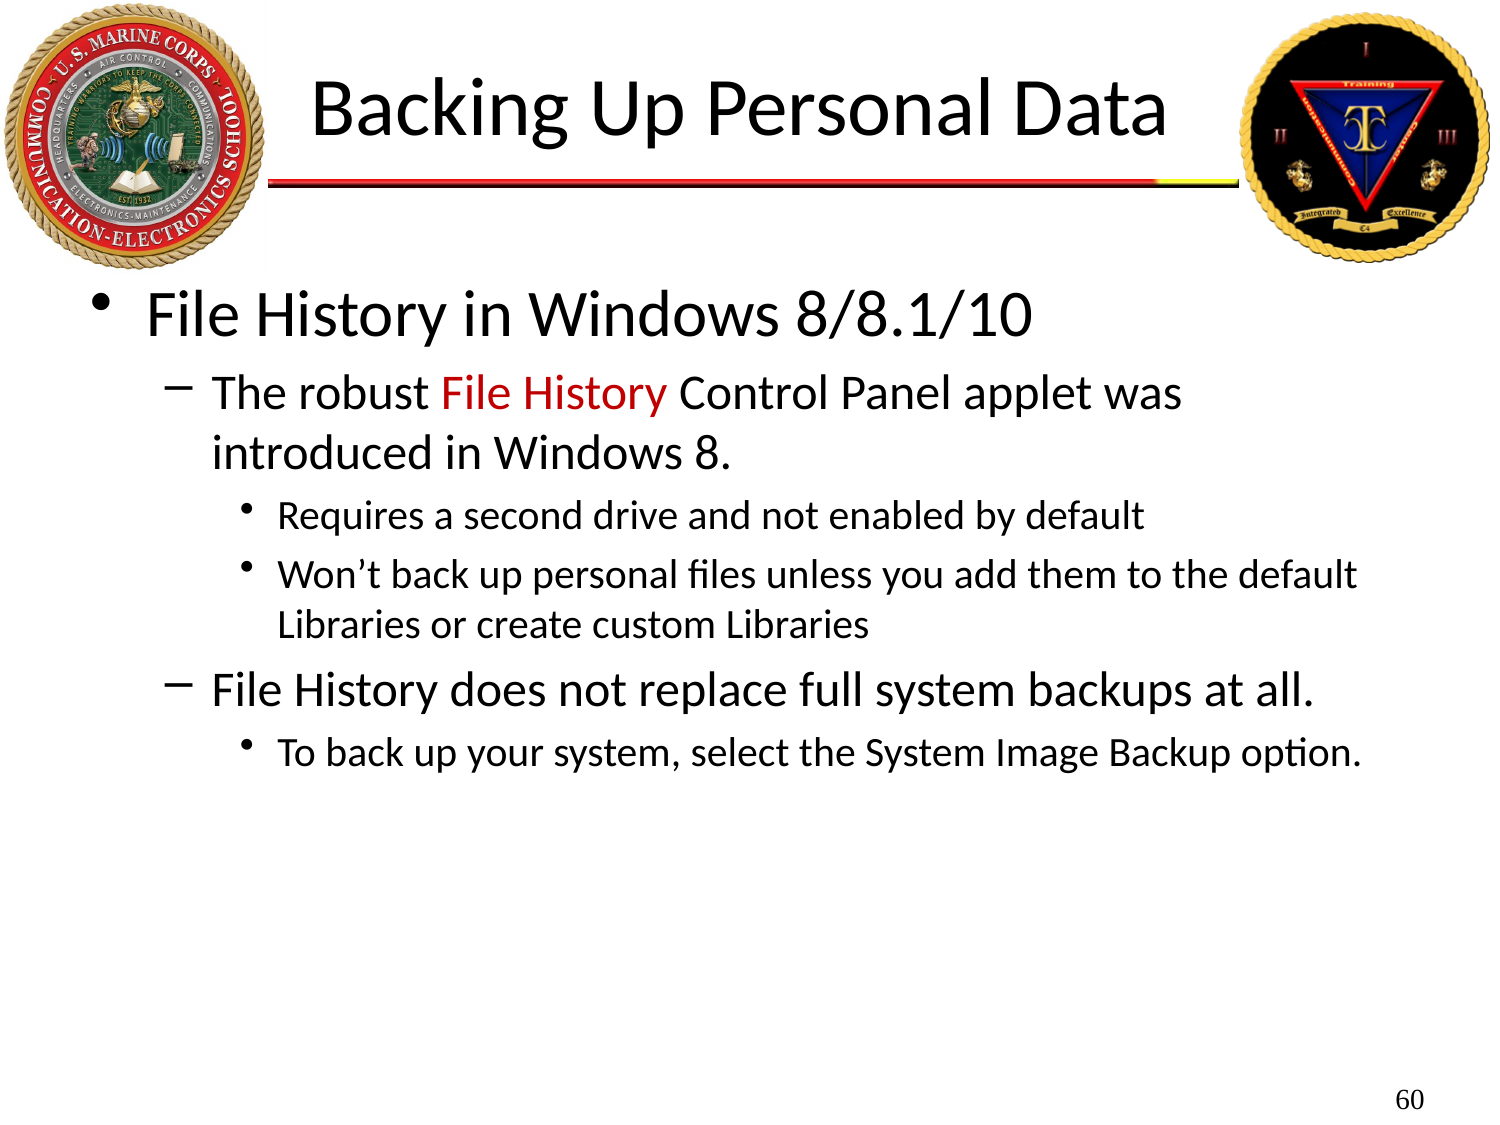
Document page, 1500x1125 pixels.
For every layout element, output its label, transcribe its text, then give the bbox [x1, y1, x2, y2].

picture [0, 0, 268, 274]
title Backing Up Personal Data [75, 45, 1425, 233]
picture [1239, 12, 1490, 263]
list File History in Windows 8/8.1/10 The robust File History Control Panel applet was introduced in Windows 8. Requires a second drive and not enabled by default Won’t back up personal files unless you add them to the default Libraries or create custom Libraries File History does not replace full system backups at all. To back up your system, select the System Image Backup option. [75, 262, 1425, 1005]
